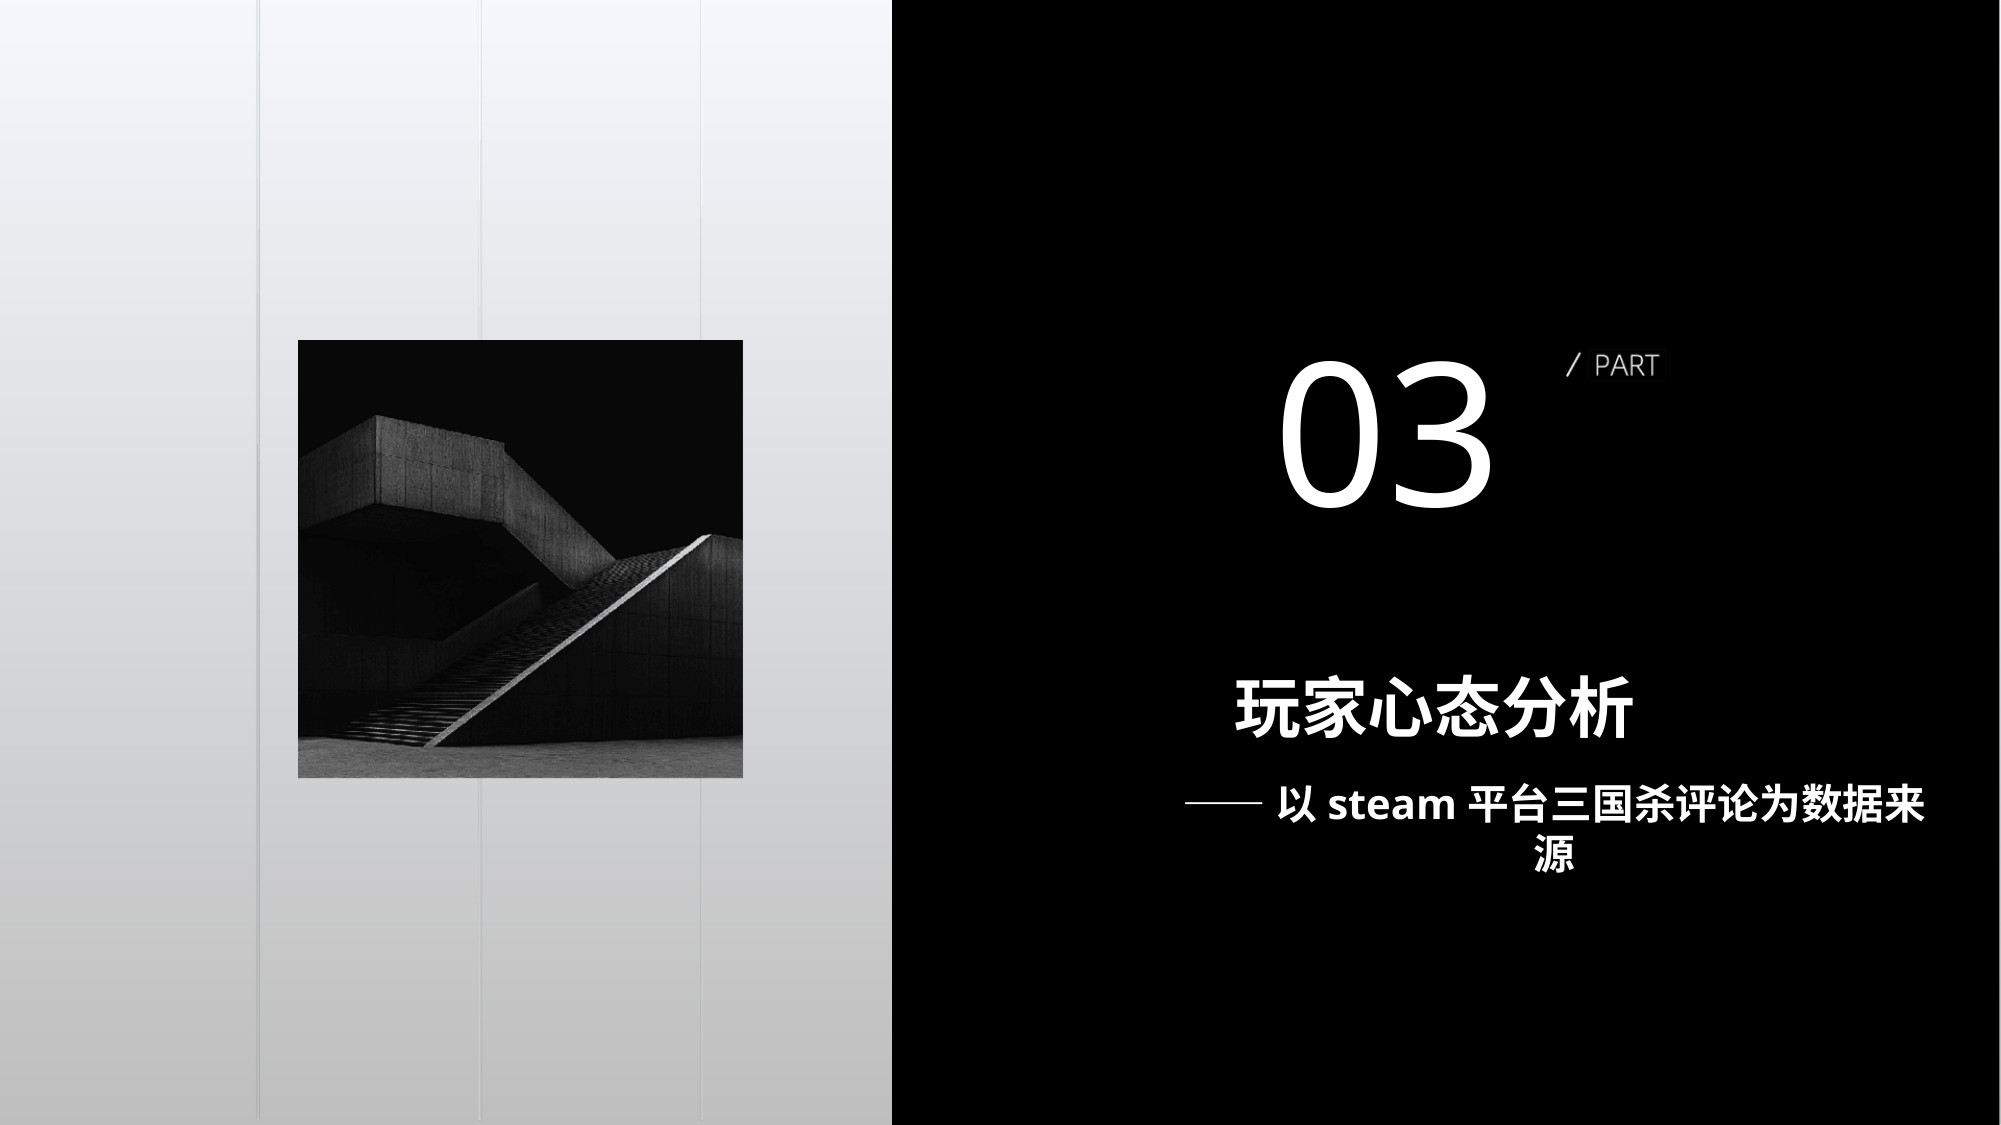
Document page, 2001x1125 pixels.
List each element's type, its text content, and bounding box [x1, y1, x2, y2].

text_box ——以steam平台三国杀评论为数据来源 [1160, 769, 1948, 871]
picture [178, 0, 744, 1122]
text_box 03 [1258, 299, 1566, 518]
text_box [892, 0, 2000, 1125]
picture [1565, 340, 1718, 396]
text_box [0, 0, 892, 1125]
text_box 玩家心态分析 [1070, 658, 1799, 885]
